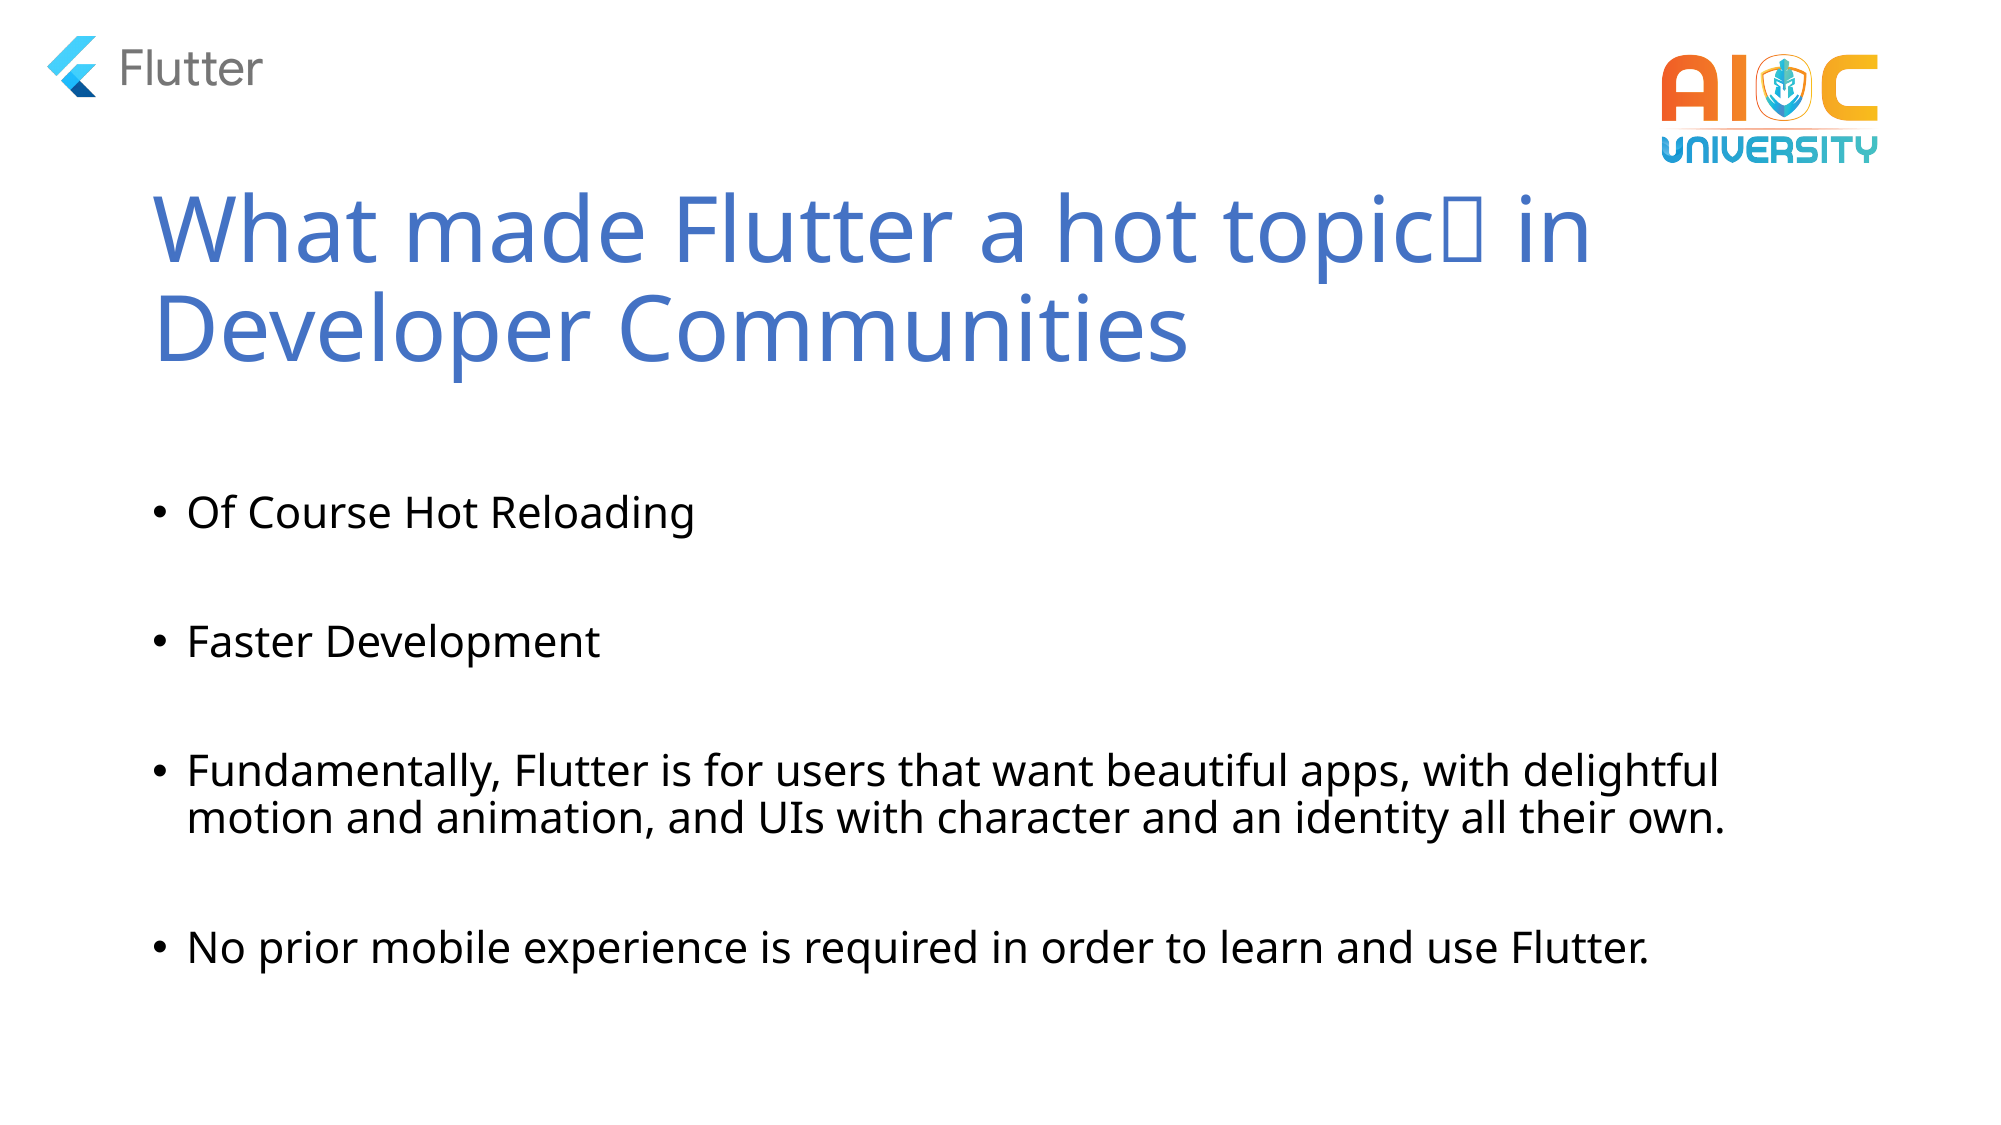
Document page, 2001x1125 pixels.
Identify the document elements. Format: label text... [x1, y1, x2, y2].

picture [46, 35, 264, 98]
picture [1584, 0, 1956, 218]
list Of Course Hot Reloading Faster Development Fundamentally, Flutter is for users that want beautiful apps, with delightful motion and animation, and UIs with character and an identity all their own. No prior mobile experience is required in order to learn and use Flutter. [137, 482, 1863, 983]
title What made Flutter a hot topic🔥 in Developer Communities [137, 173, 1863, 391]
